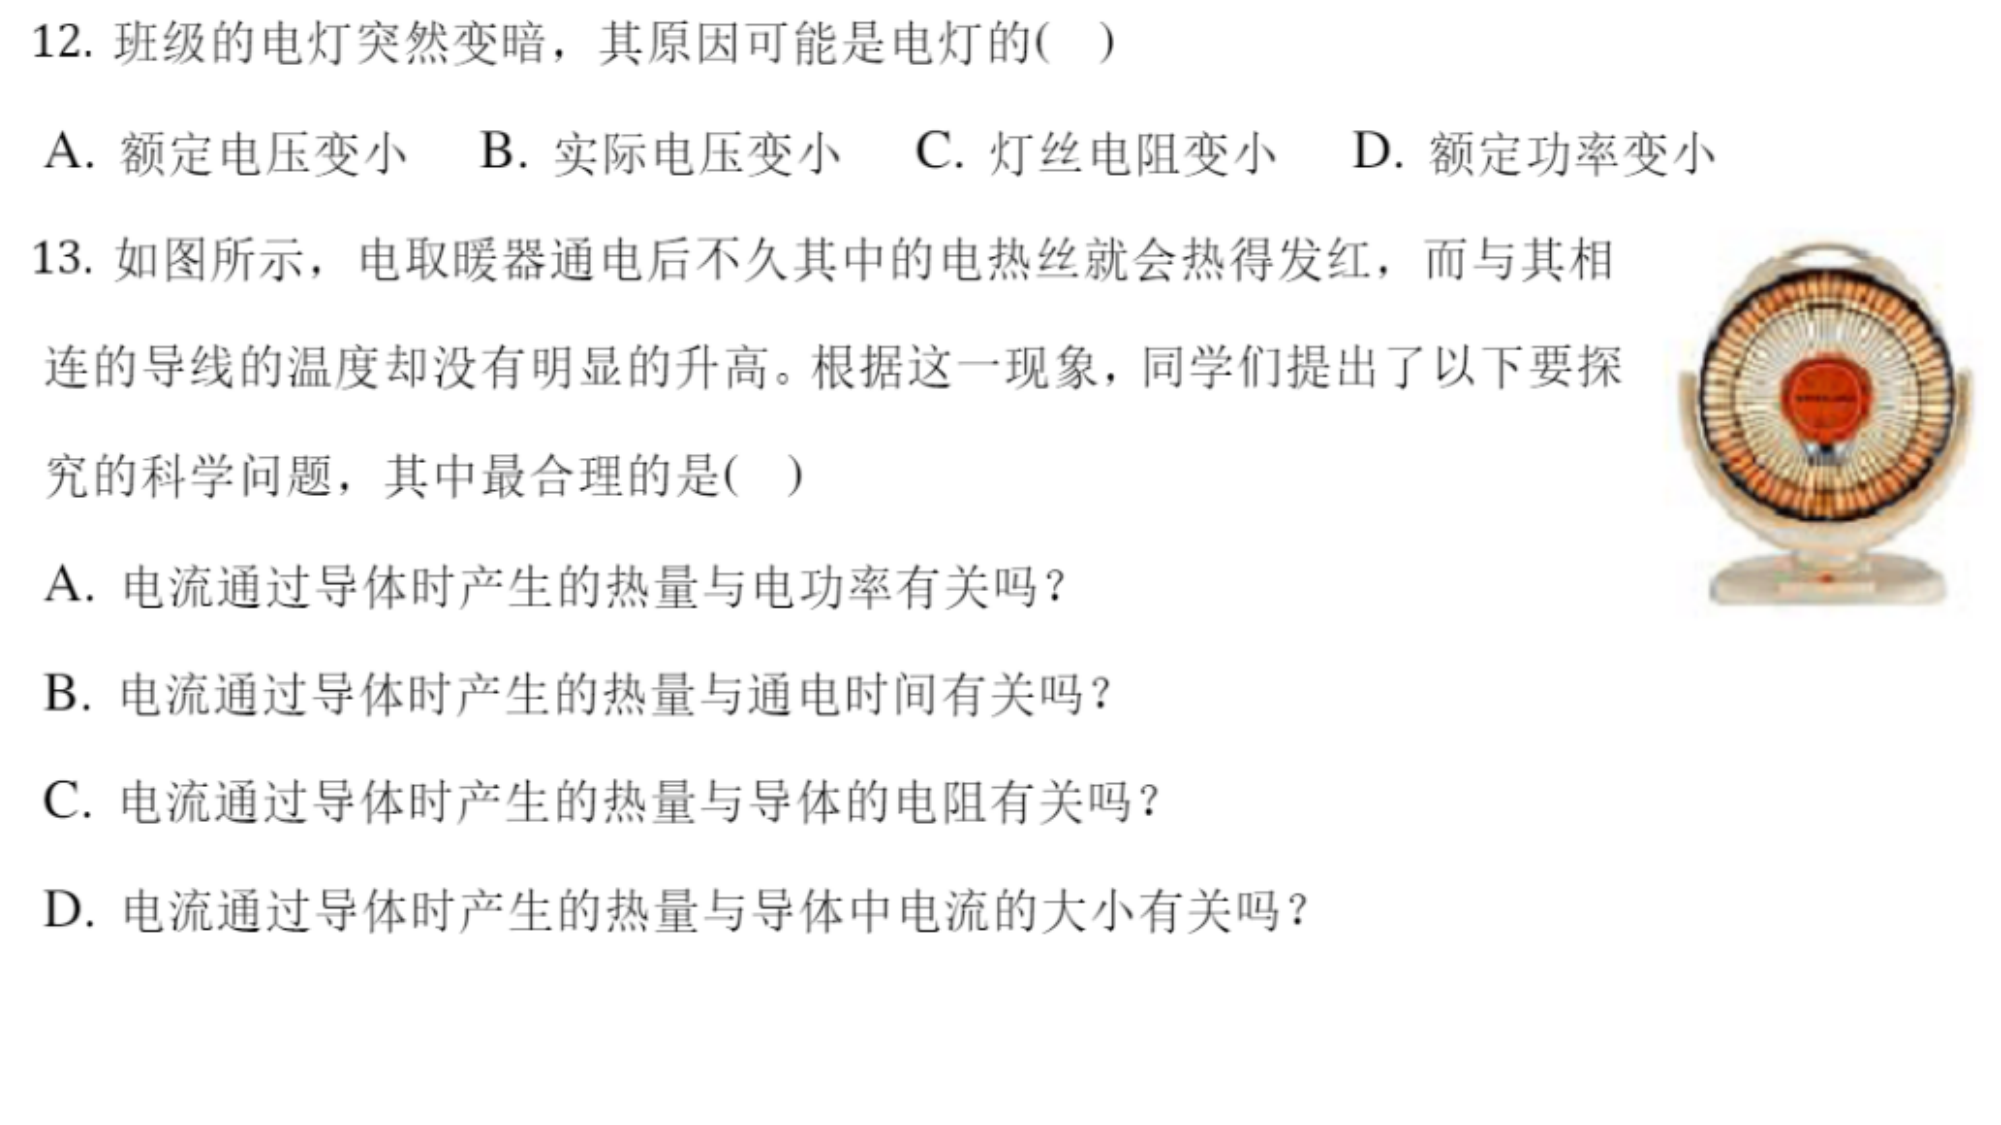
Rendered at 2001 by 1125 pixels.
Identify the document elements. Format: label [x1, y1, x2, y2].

picture [0, 0, 1984, 950]
